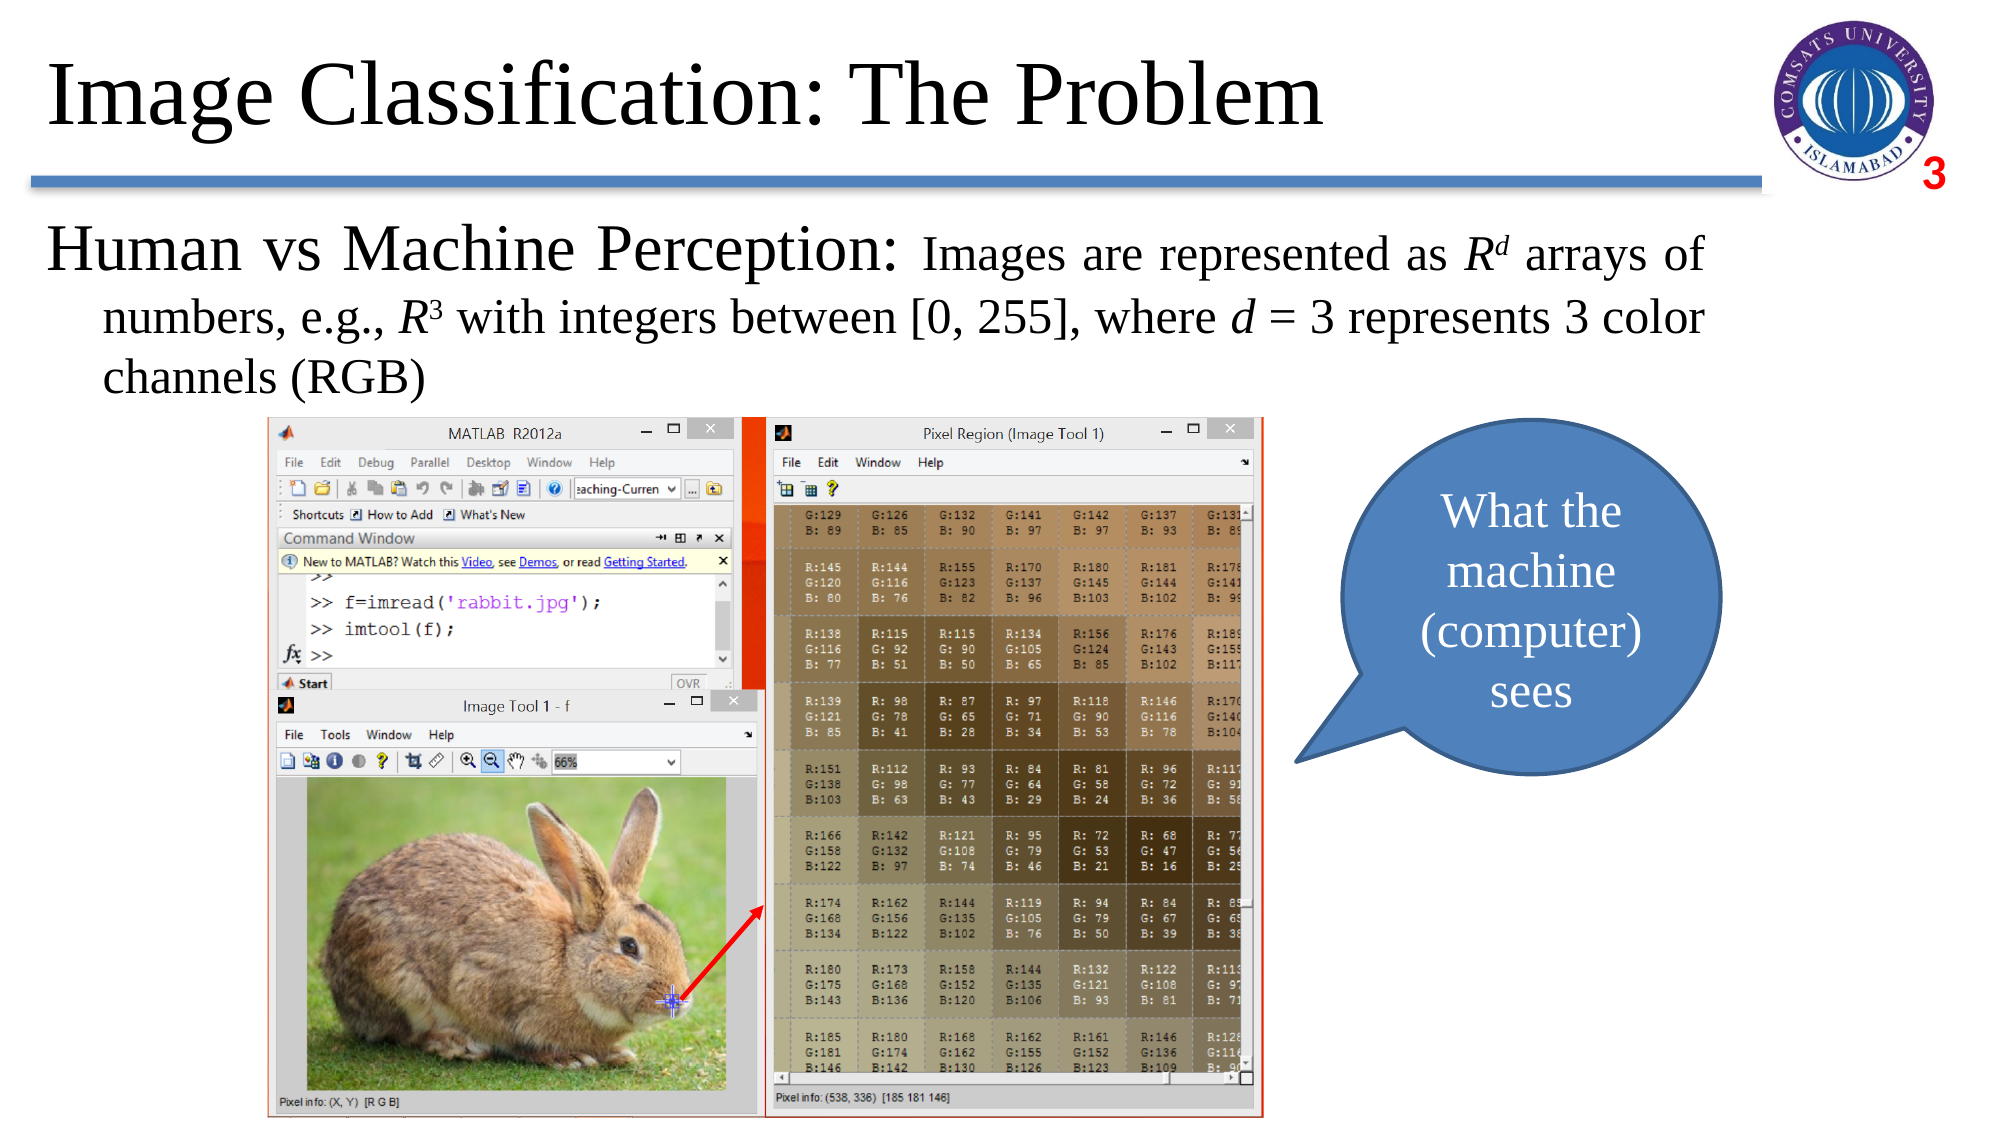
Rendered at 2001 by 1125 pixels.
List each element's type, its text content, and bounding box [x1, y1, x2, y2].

picture [267, 417, 1264, 1118]
picture [1762, 7, 1945, 194]
title Image Classification: The Problem [31, 11, 1672, 164]
text_box What the machine (computer) sees [1296, 419, 1721, 775]
list Human vs Machine Perception: Images are represented as Rd arrays of numbers, e.g., R3 with integers between [0, 255], where d = 3 represents 3 color channels (RGB) [31, 196, 1721, 1099]
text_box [680, 904, 764, 1000]
